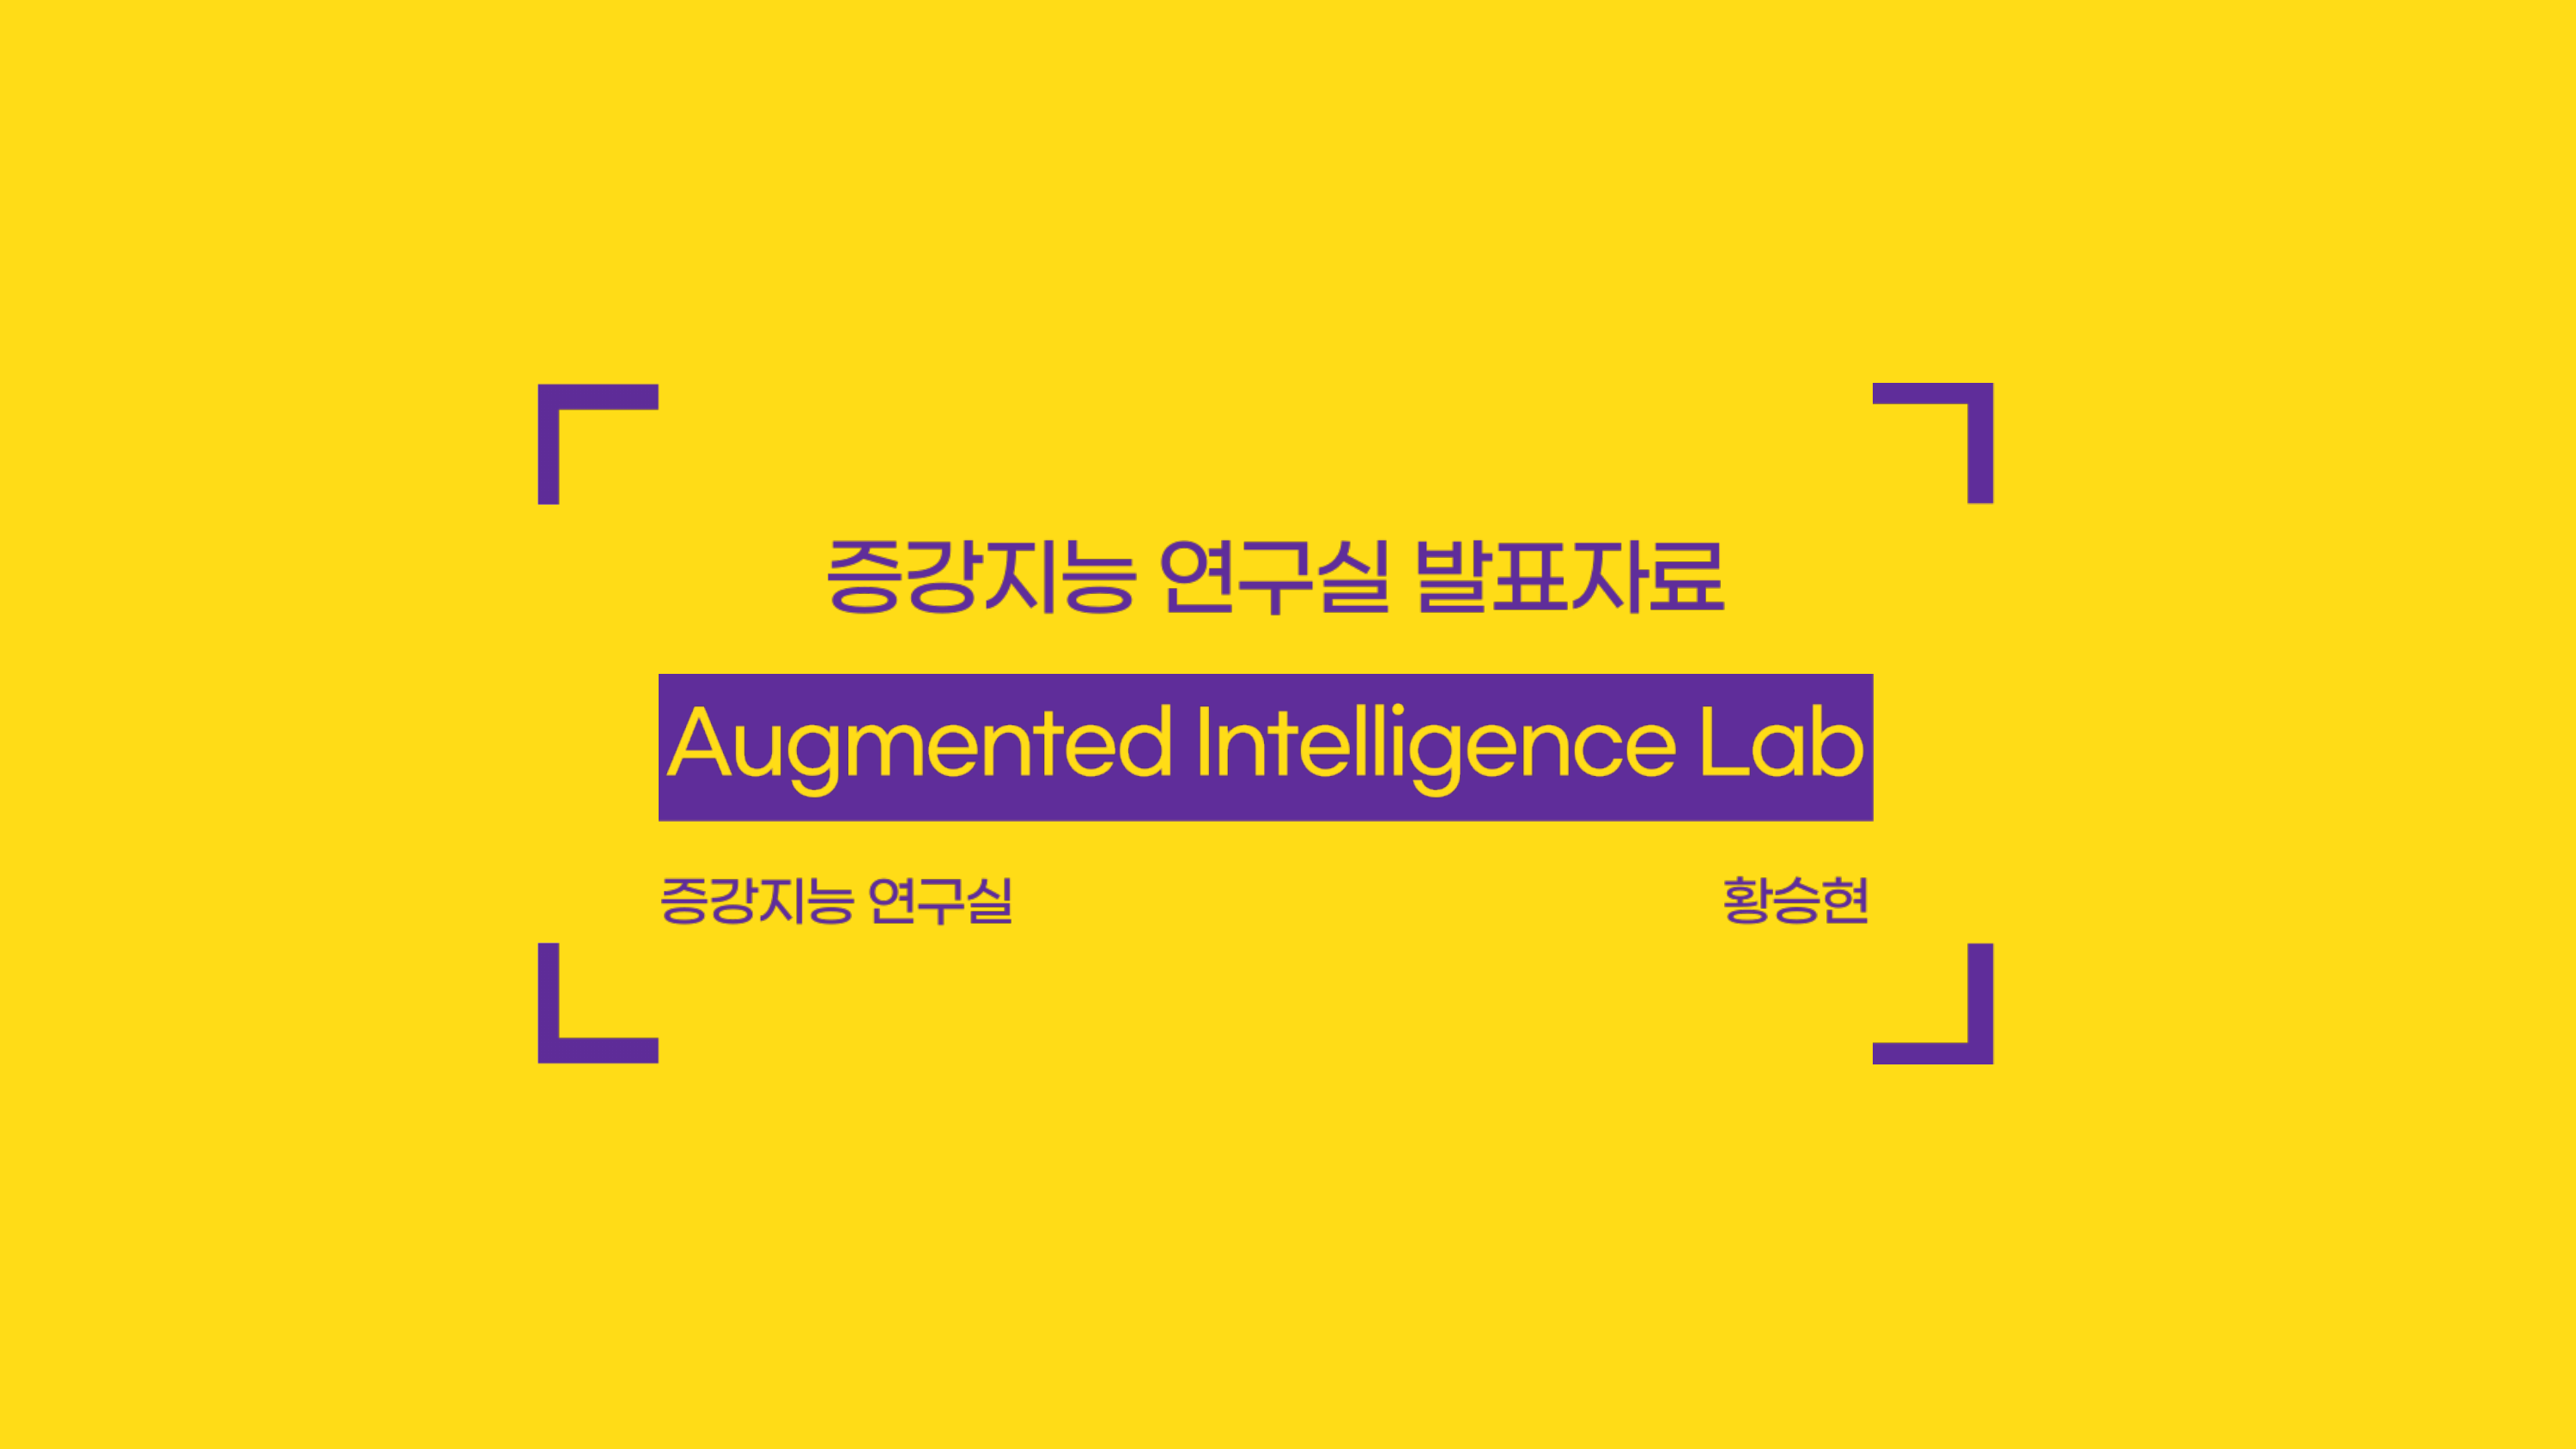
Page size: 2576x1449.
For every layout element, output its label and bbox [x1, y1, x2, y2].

text_box [1873, 943, 1995, 1064]
text_box [538, 383, 659, 505]
text_box [1873, 382, 1995, 505]
text_box [538, 943, 659, 1064]
picture [646, 676, 1902, 838]
picture [646, 512, 1765, 655]
picture [1714, 862, 1895, 950]
picture [651, 856, 1038, 950]
